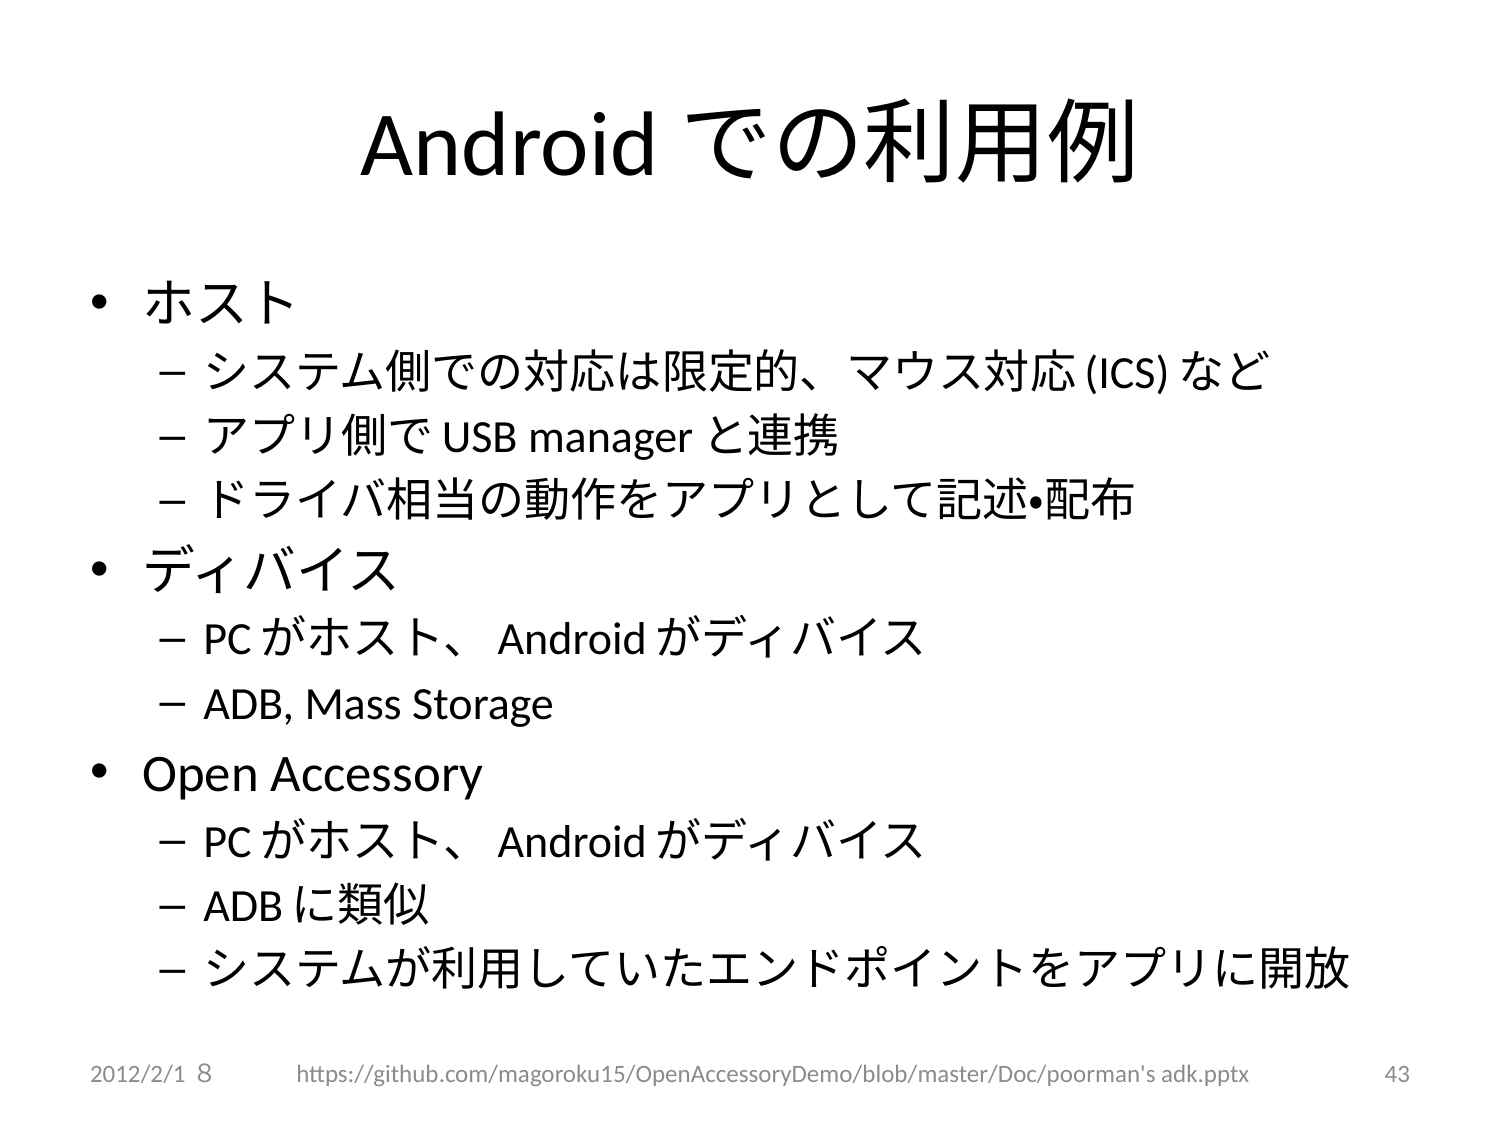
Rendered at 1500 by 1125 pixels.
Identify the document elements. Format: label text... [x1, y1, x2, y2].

slide_number 43 [1306, 1042, 1425, 1103]
footer https://github.com/magoroku15/OpenAccessoryDemo/blob/master/Doc/poorman's adk.pptx [242, 1042, 1306, 1103]
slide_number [75, 1042, 242, 1103]
list ホスト システム側での対応は限定的、マウス対応(ICS)など アプリ側でUSB managerと連携 ドライバ相当の動作をアプリとして記述・配布 ディバイス PCがホスト、Androidがディバイス ADB, Mass Storage Open Accessory PCがホスト、Androidがディバイス ADBに類似 システムが利用していたエンドポイントをアプリに開放 [75, 262, 1425, 1005]
title Androidでの利用例 [75, 45, 1425, 233]
